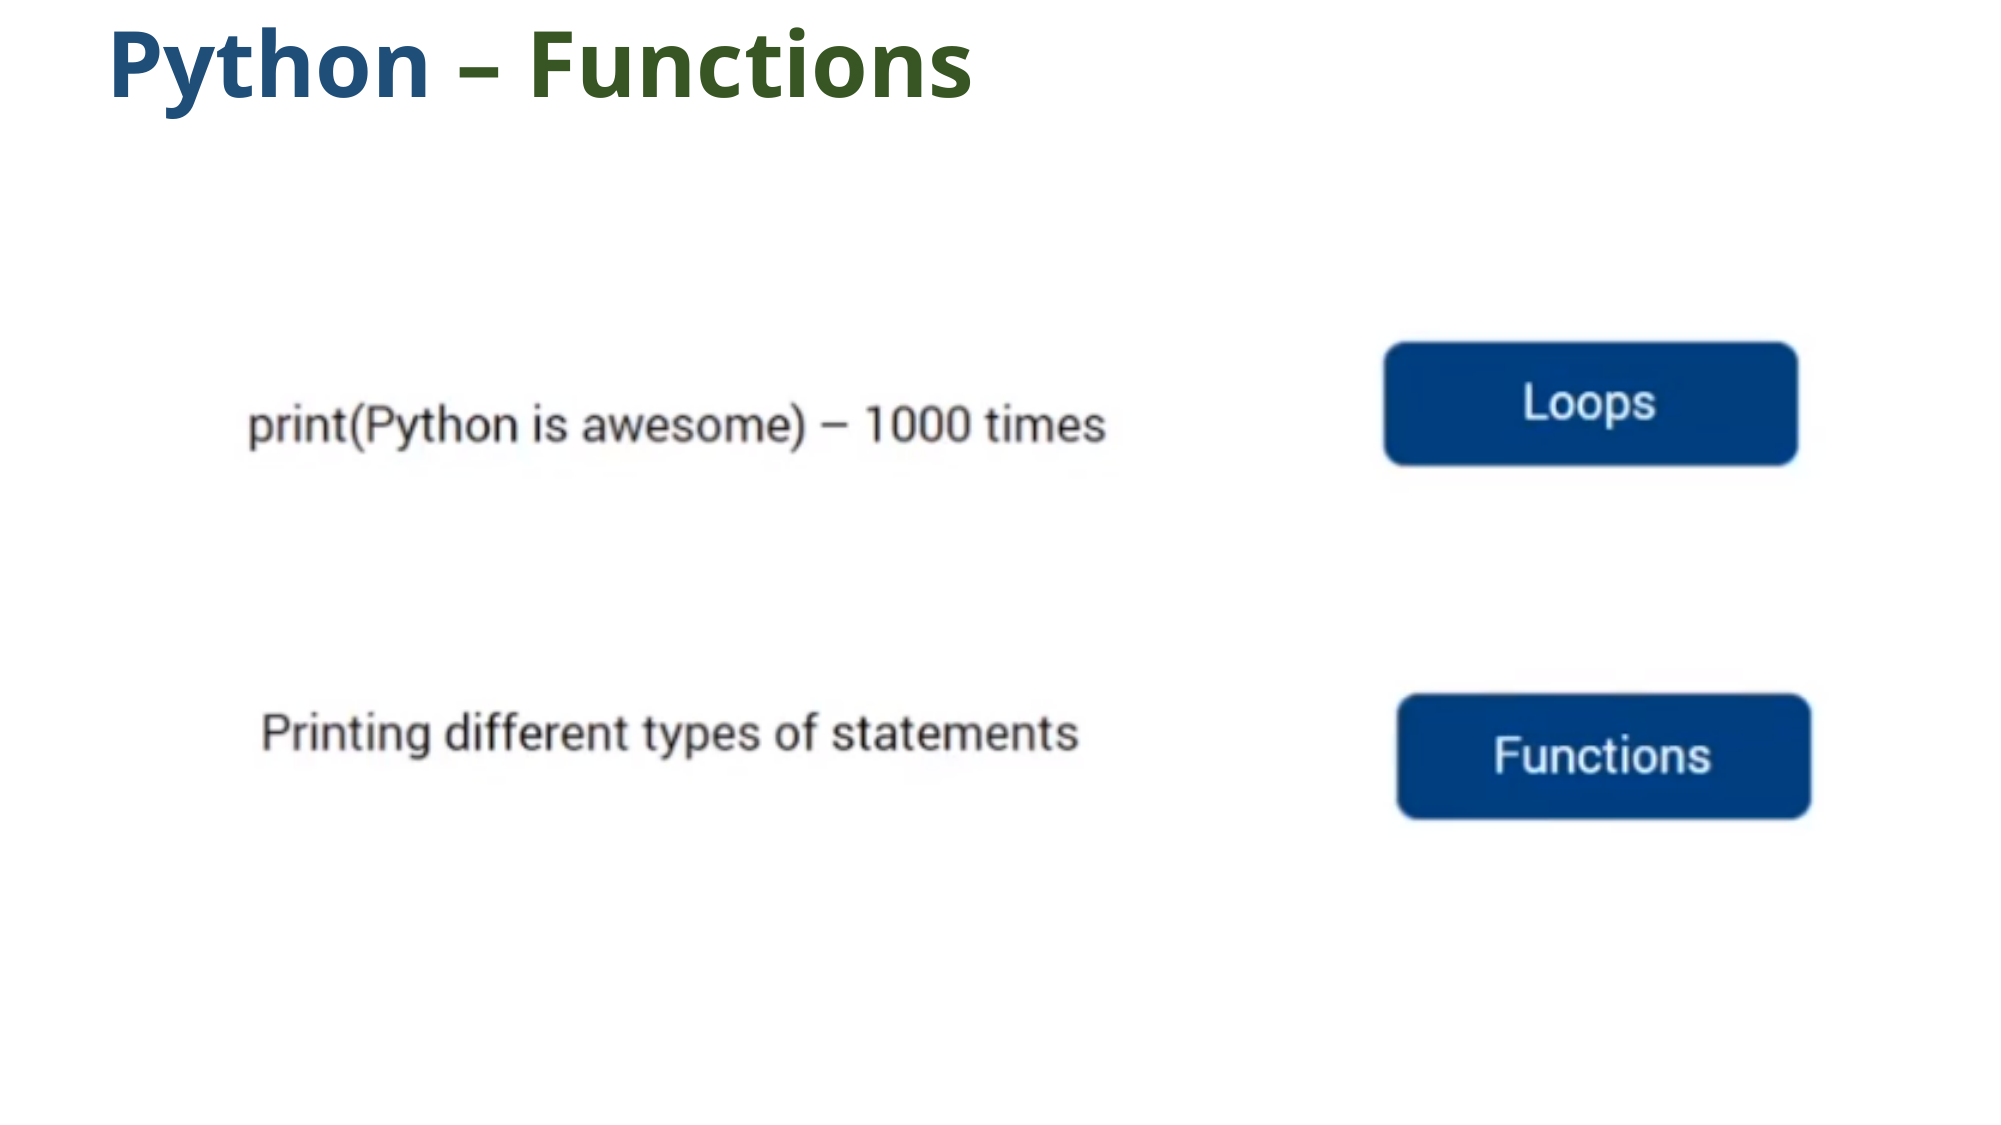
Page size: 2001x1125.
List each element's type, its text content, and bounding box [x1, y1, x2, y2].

picture [212, 277, 1938, 543]
picture [225, 611, 1951, 877]
text_box Python – Functions [91, 16, 1979, 119]
